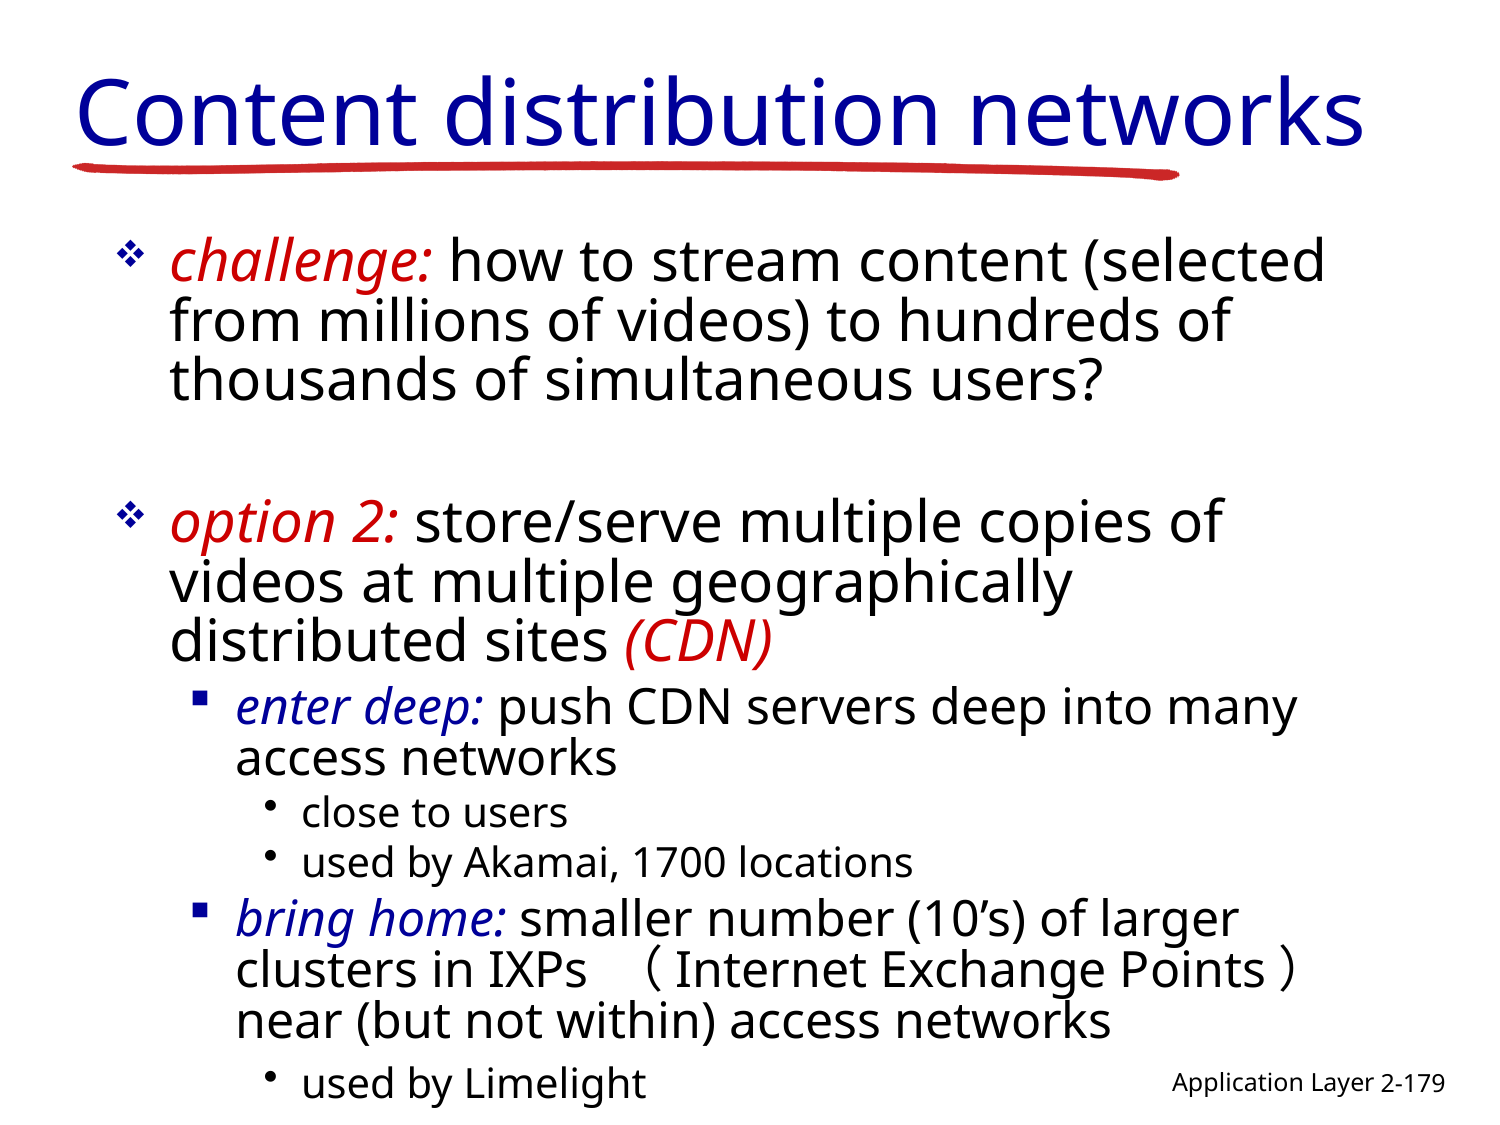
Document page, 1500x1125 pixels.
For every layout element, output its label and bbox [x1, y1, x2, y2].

list [98, 226, 1374, 1056]
title [59, 37, 1400, 181]
slide_number [1365, 1059, 1477, 1106]
picture [67, 156, 1193, 186]
footer [1135, 1058, 1391, 1109]
